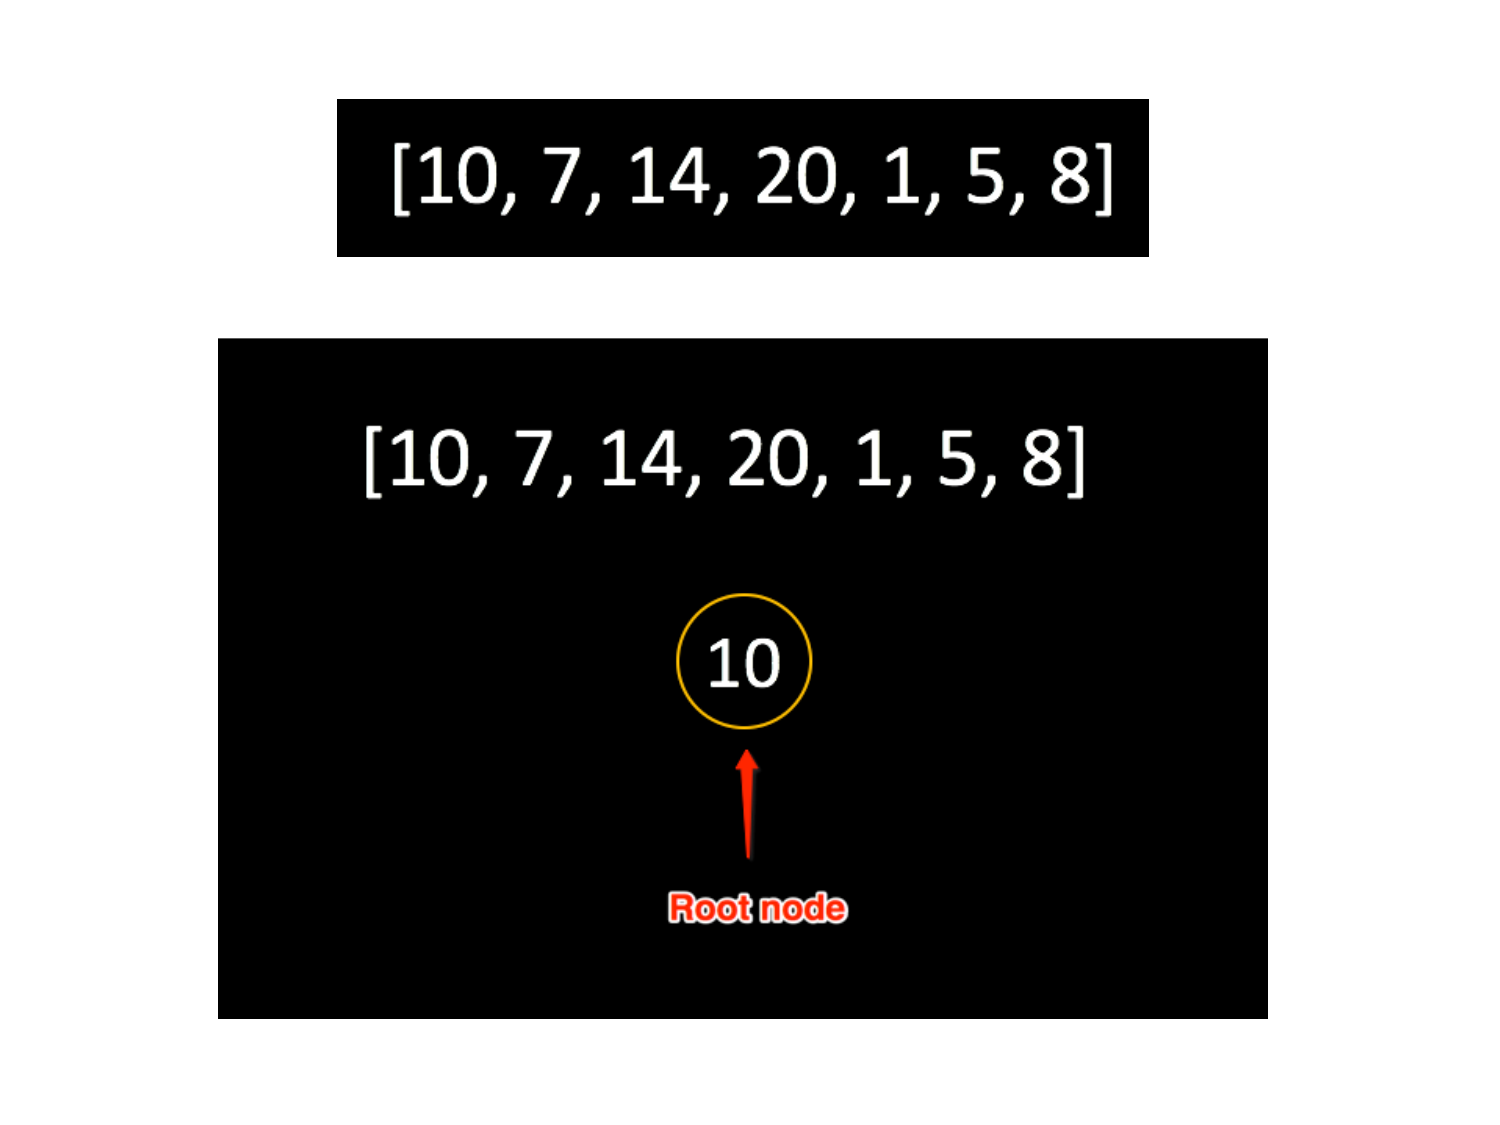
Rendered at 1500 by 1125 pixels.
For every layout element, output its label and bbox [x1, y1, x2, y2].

list [337, 99, 1149, 257]
picture [218, 337, 1268, 1019]
